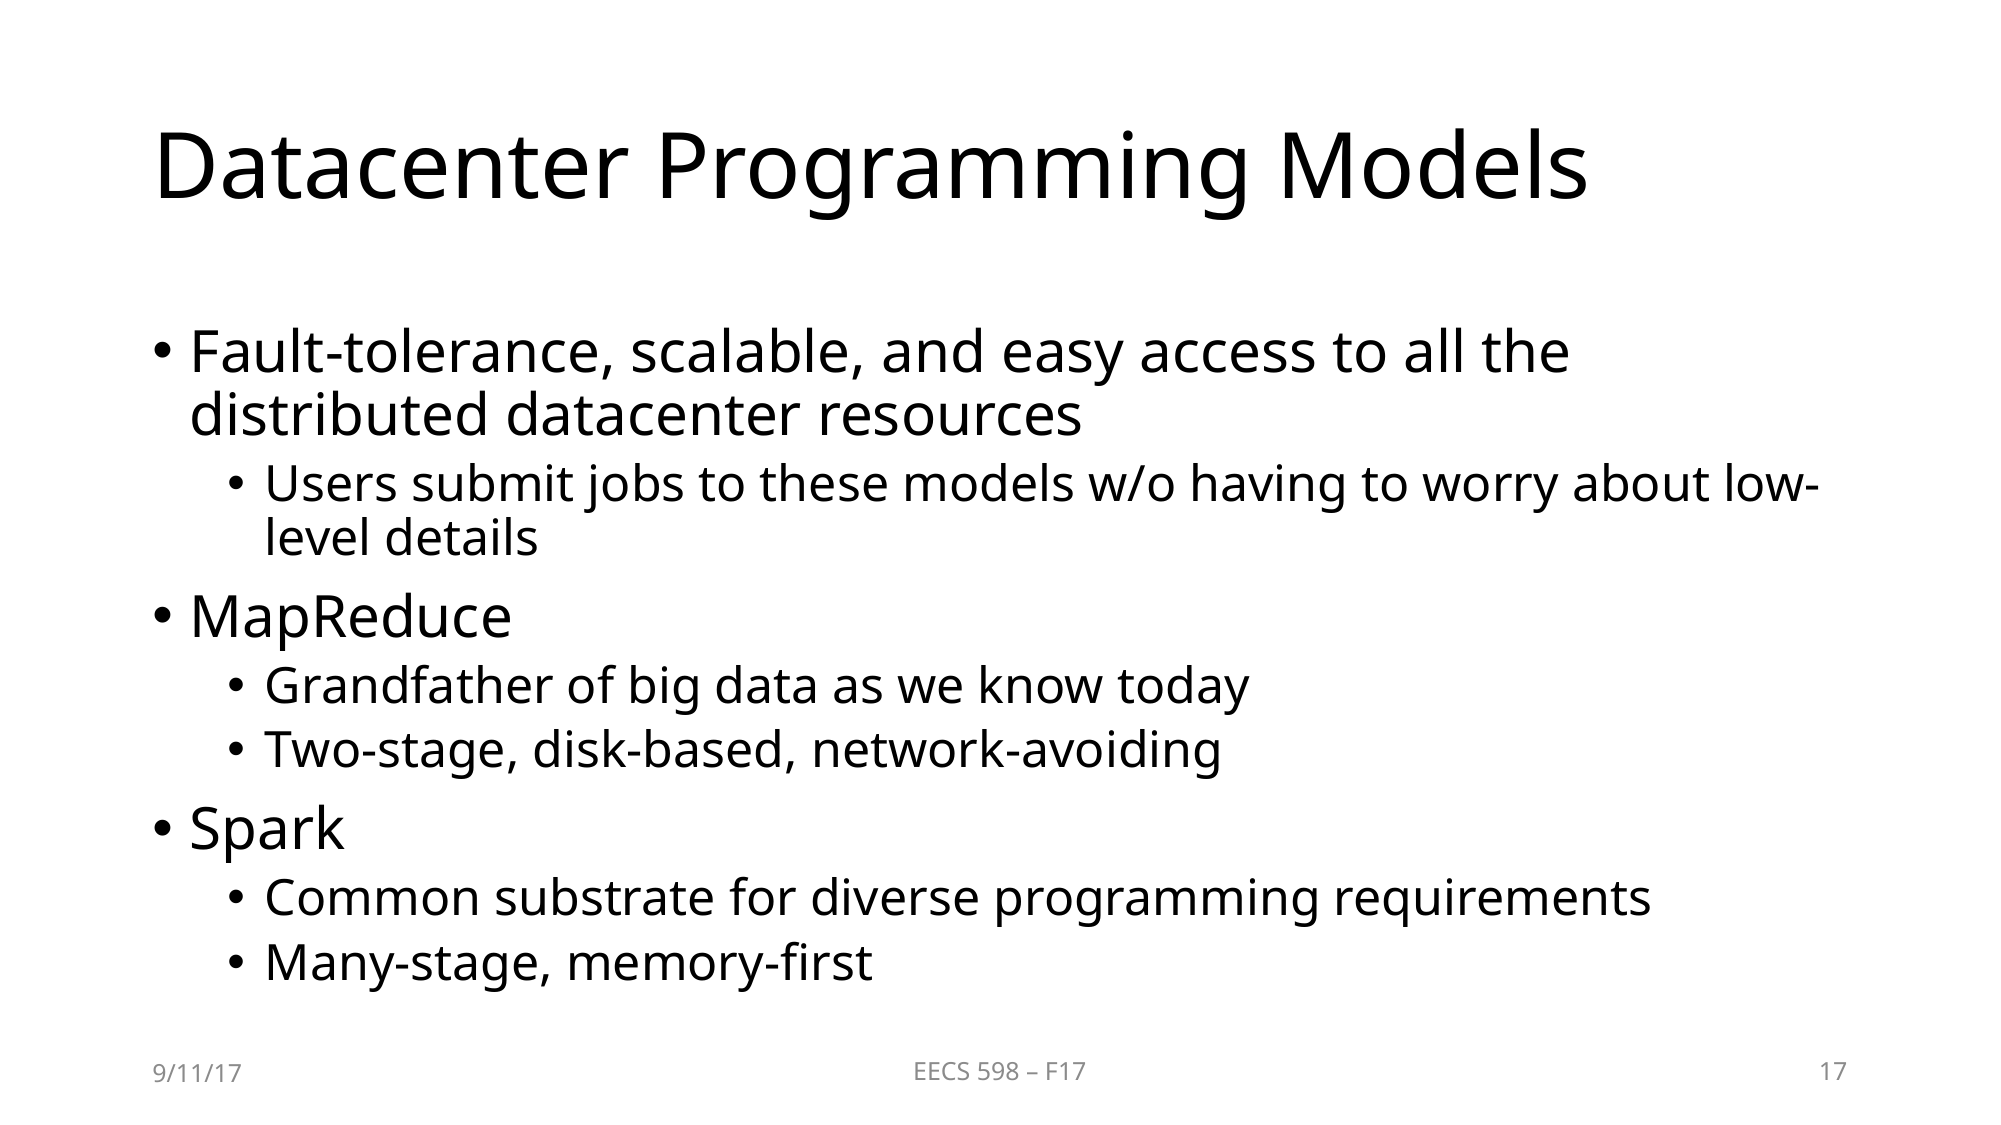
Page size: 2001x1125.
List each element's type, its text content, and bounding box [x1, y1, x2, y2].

title Datacenter Programming Models [137, 59, 1863, 278]
slide_number 17 [1412, 1042, 1863, 1103]
list Fault-tolerance, scalable, and easy access to all the distributed datacenter resources Users submit jobs to these models w/o having to worry about low-level details MapReduce Grandfather of big data as we know today Two-stage, disk-based, network-avoiding Spark Common substrate for diverse programming requirements Many-stage, memory-first [137, 299, 1863, 1014]
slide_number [137, 1042, 588, 1103]
footer EECS 598 – F17 [662, 1042, 1338, 1103]
